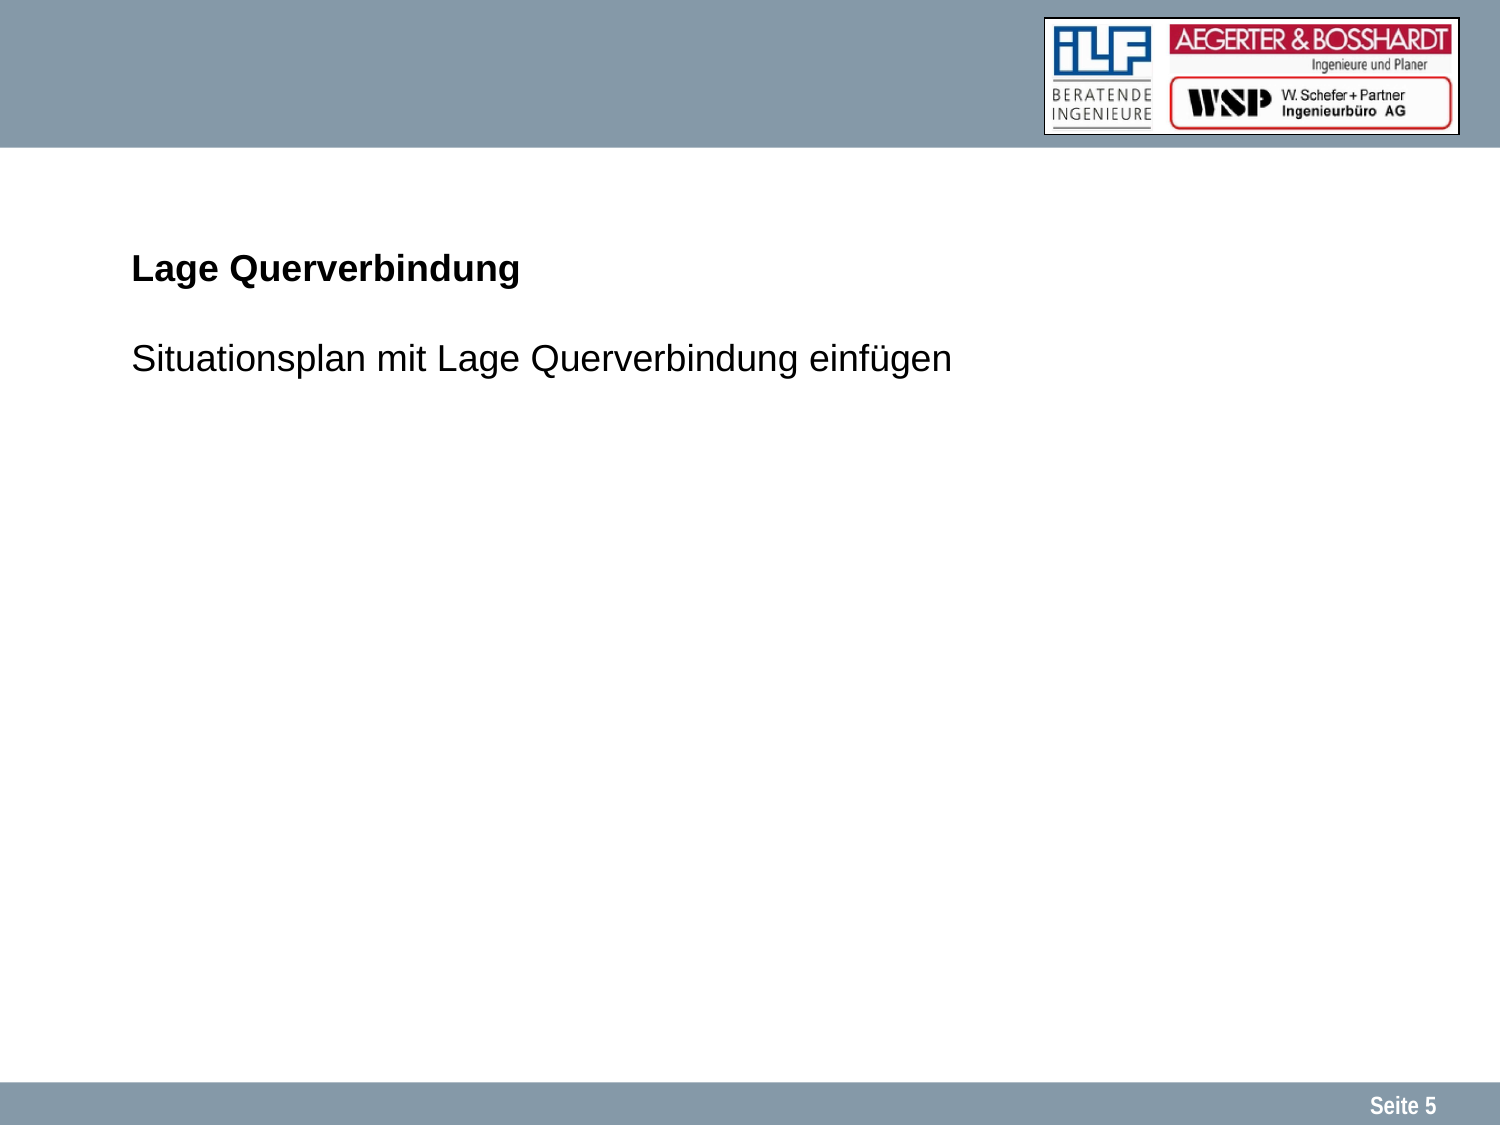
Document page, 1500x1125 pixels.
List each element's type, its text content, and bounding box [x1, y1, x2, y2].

slide_number Seite 5 [1101, 1074, 1452, 1125]
picture [1045, 19, 1458, 134]
text_box Lage Querverbindung Situationsplan mit Lage Querverbindung einfügen [116, 236, 1367, 387]
